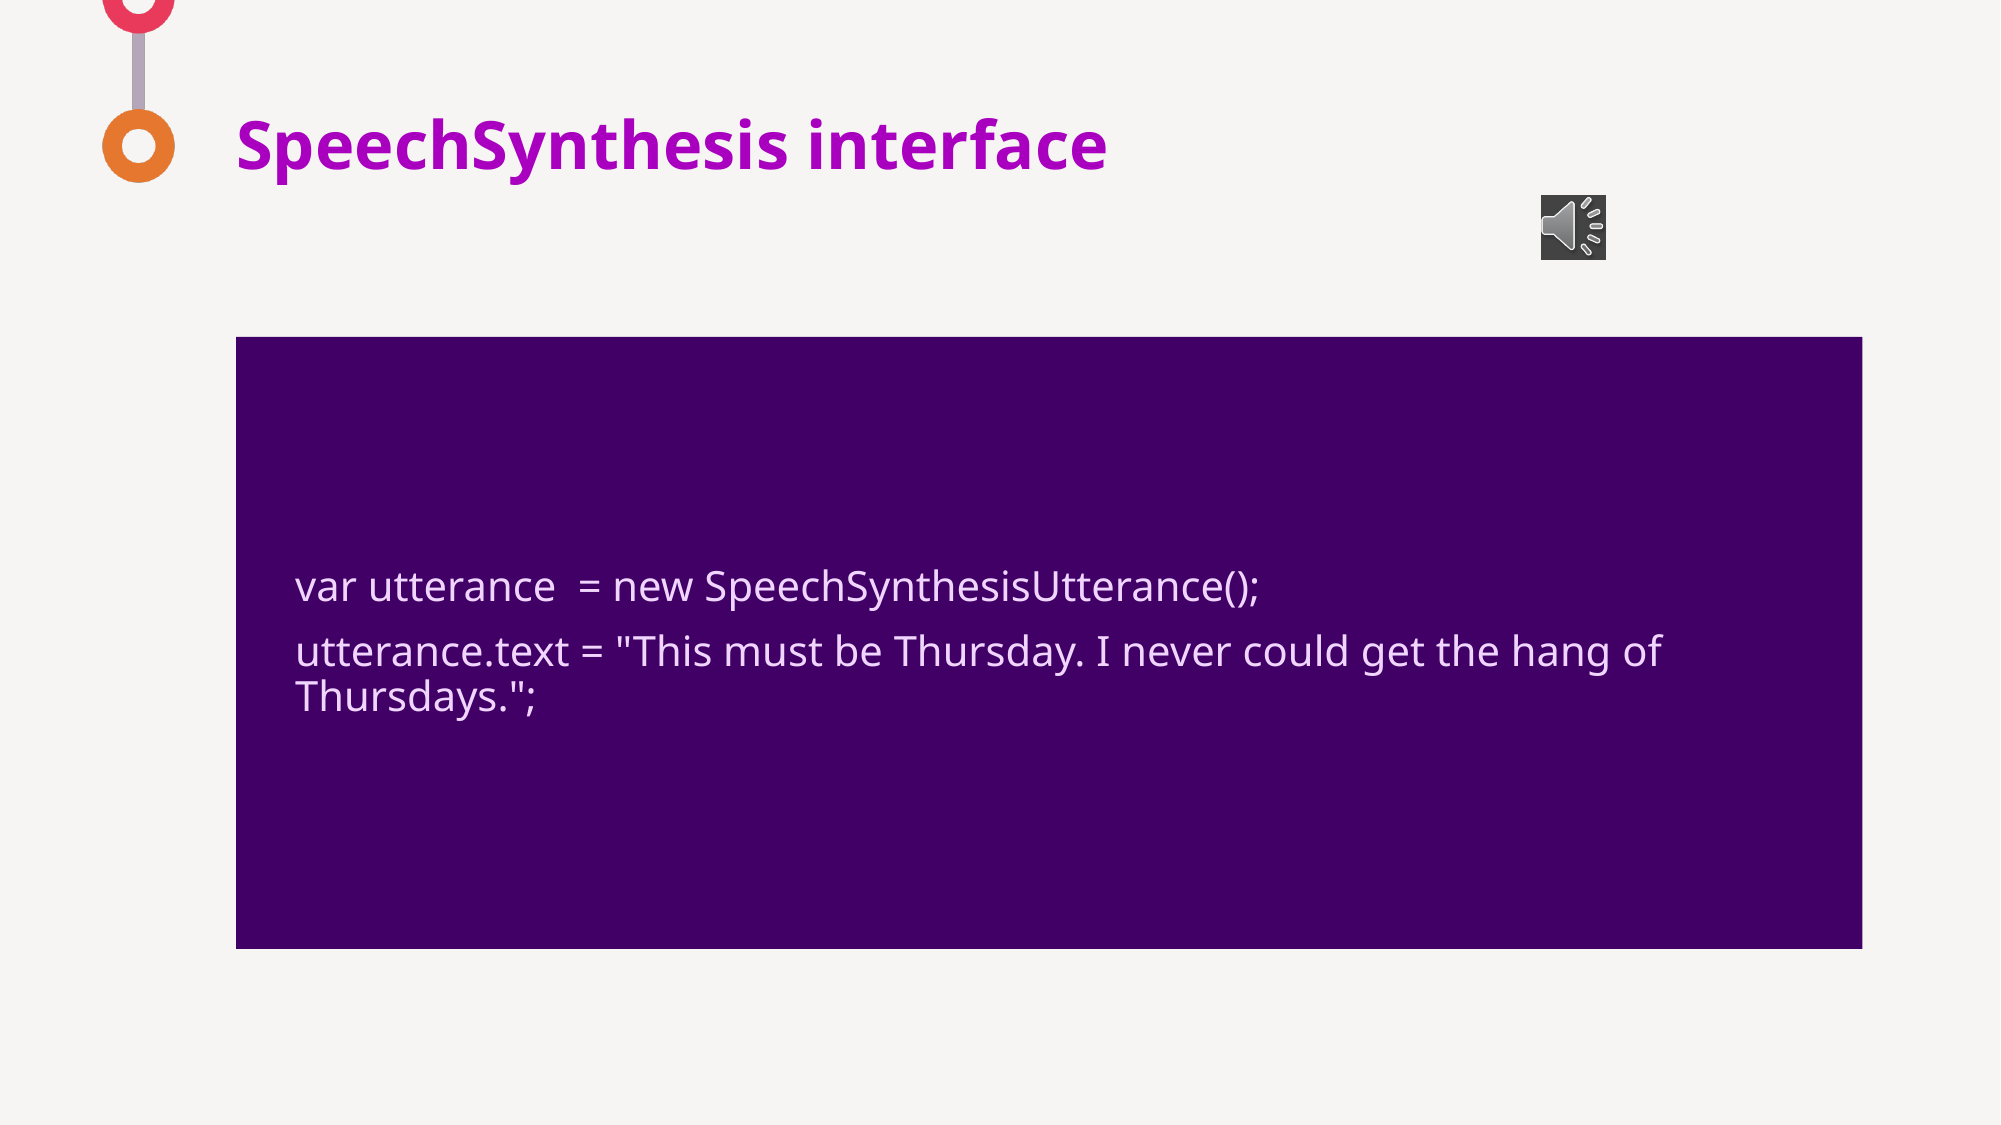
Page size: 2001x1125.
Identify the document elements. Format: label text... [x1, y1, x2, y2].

list var utterance = new SpeechSynthesisUtterance(); utterance.text = "This must be Thursday. I never could get the hang of Thursdays."; [236, 336, 1863, 949]
picture [100, 0, 179, 192]
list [1540, 194, 1608, 262]
title SpeechSynthesis interface [236, 111, 1388, 278]
